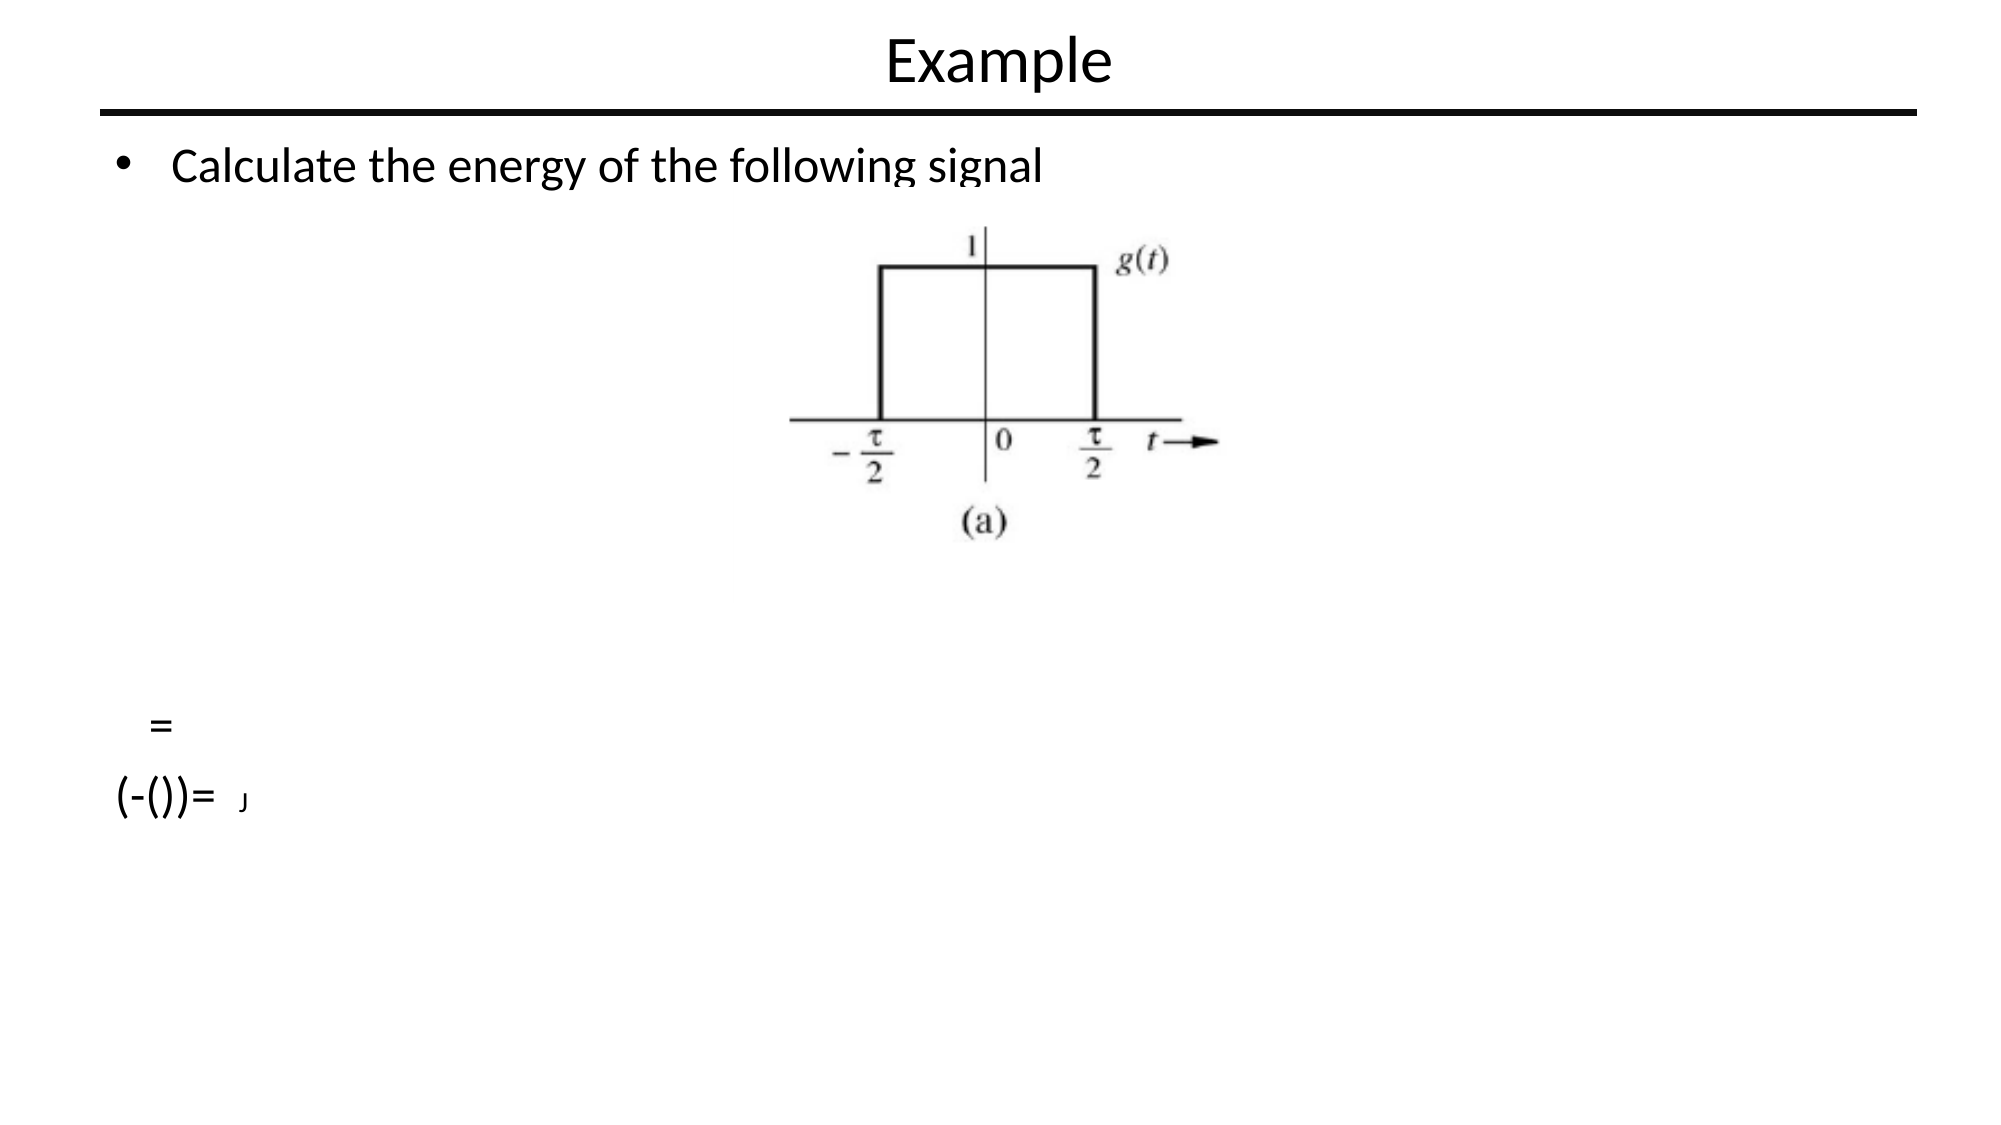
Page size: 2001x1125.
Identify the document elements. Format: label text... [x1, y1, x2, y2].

title Example [99, 0, 1900, 113]
picture [732, 187, 1312, 604]
